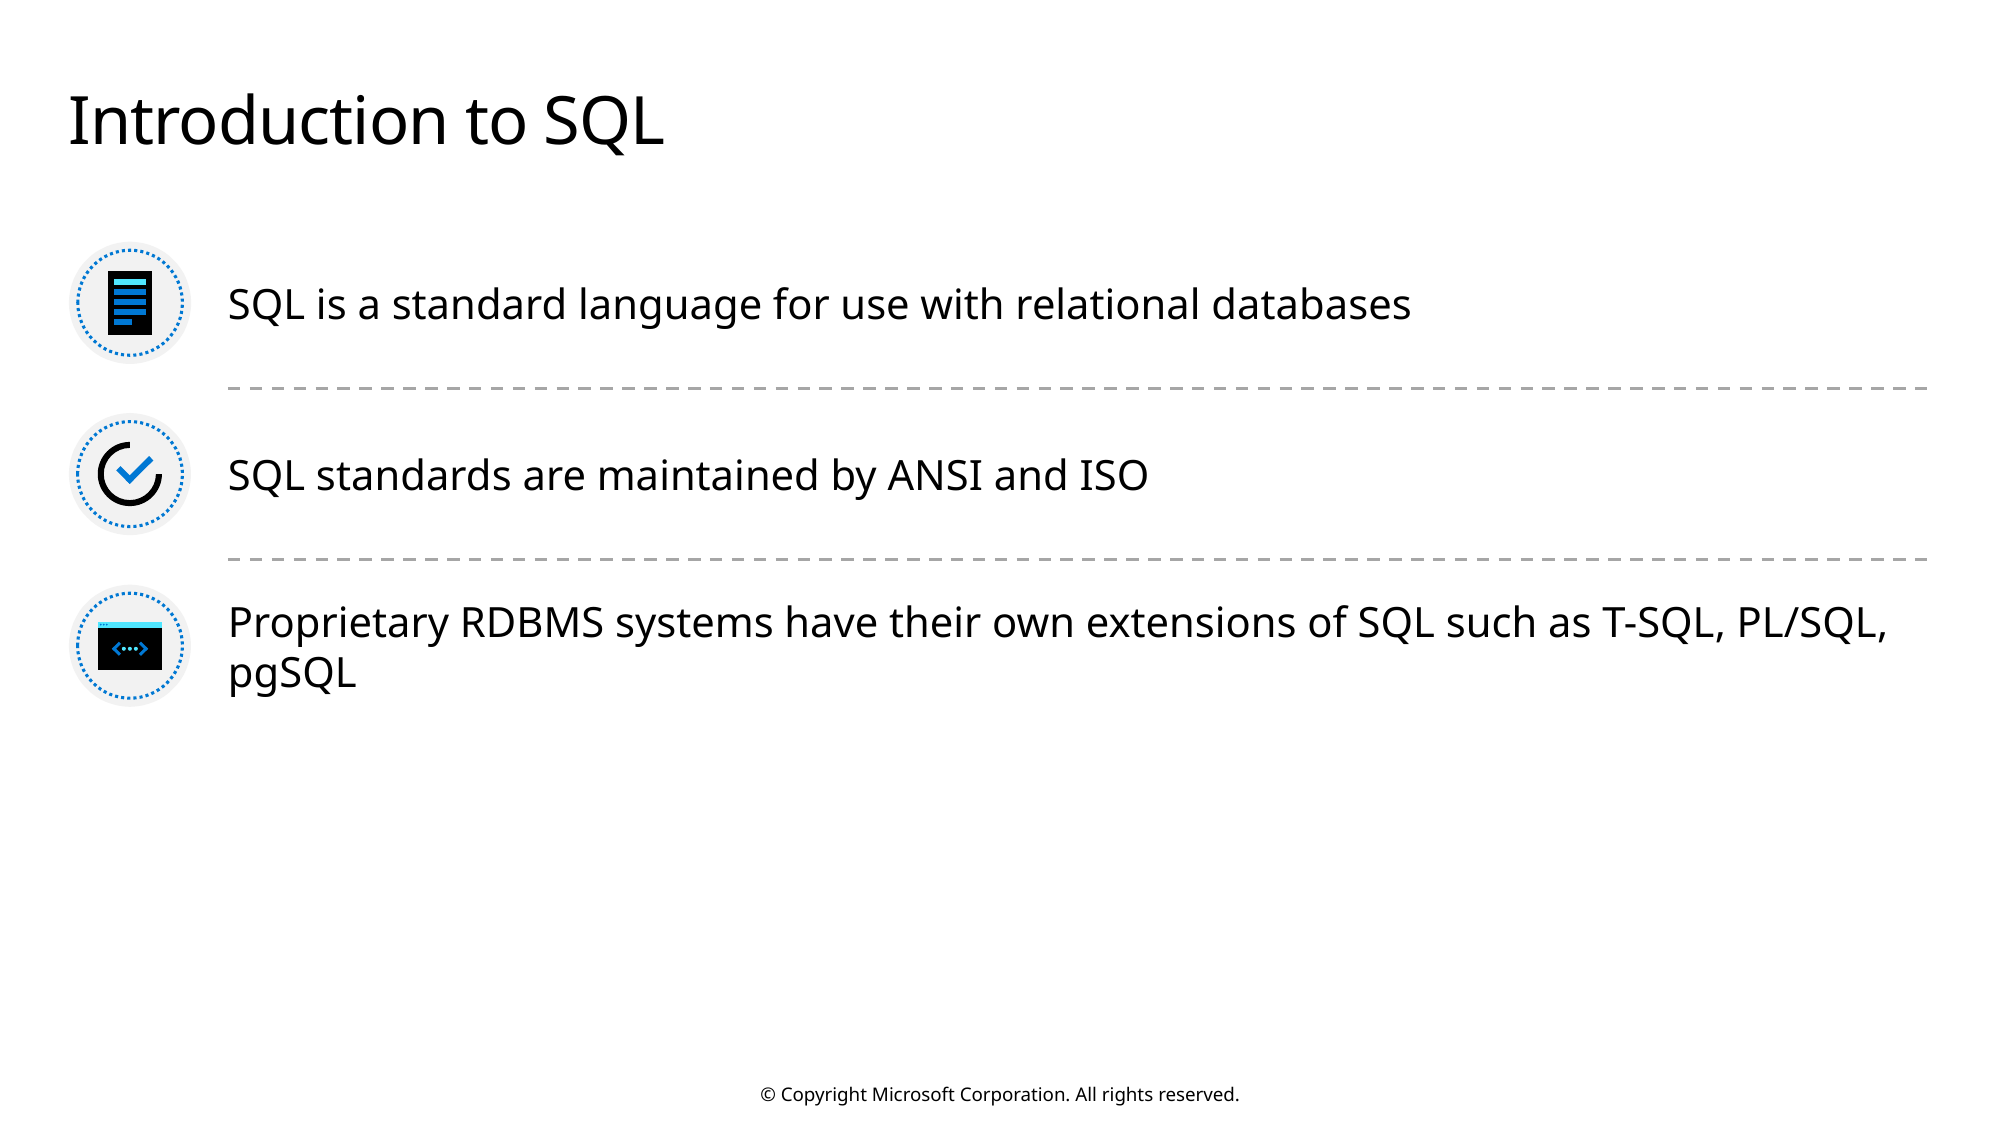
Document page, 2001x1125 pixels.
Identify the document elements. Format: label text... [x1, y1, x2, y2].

picture [68, 412, 192, 536]
list Proprietary RDBMS systems have their own extensions of SQL such as T-SQL, PL/SQL, pgSQL [227, 581, 1932, 710]
picture [68, 584, 192, 707]
list SQL standards are maintained by ANSI and ISO [227, 409, 1932, 539]
title Introduction to SQL [68, 72, 1930, 184]
picture [68, 241, 192, 365]
list SQL is a standard language for use with relational databases [227, 238, 1932, 367]
